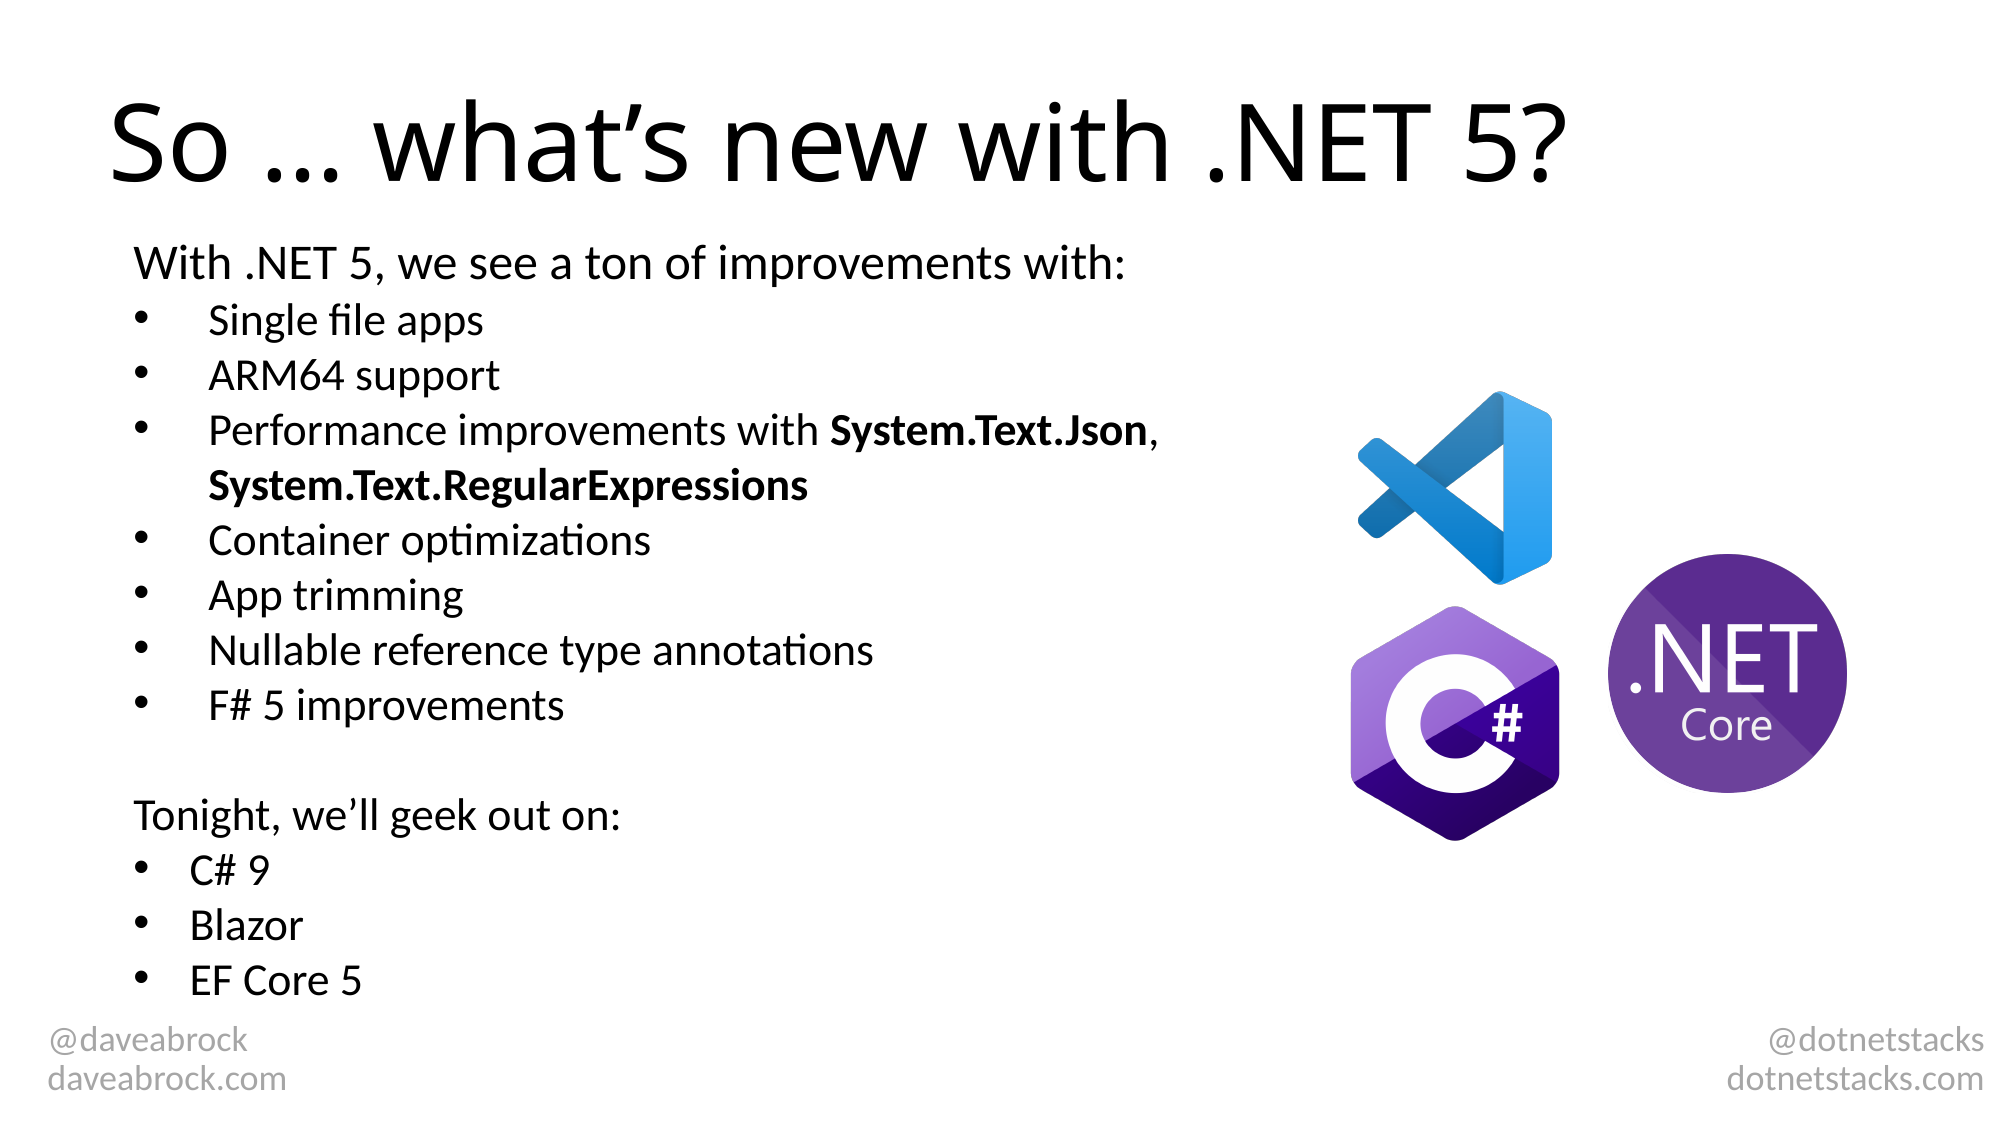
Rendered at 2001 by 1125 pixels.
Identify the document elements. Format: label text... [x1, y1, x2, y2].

title So … what’s new with .NET 5? [93, 54, 1594, 213]
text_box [1339, 391, 1847, 851]
text_box @dotnetstacks dotnetstacks.com [1182, 1013, 2000, 1106]
text_box With .NET 5, we see a ton of improvements with: Single file apps ARM64 support Performance improvements with System.Text.Json, System.Text.RegularExpressions Container optimizations App trimming Nullable reference type annotations F# 5 improvements Tonight, we’ll geek out on: C# 9 Blazor EF Core 5 [118, 222, 1245, 1012]
subtitle @daveabrock daveabrock.com [32, 1013, 850, 1106]
